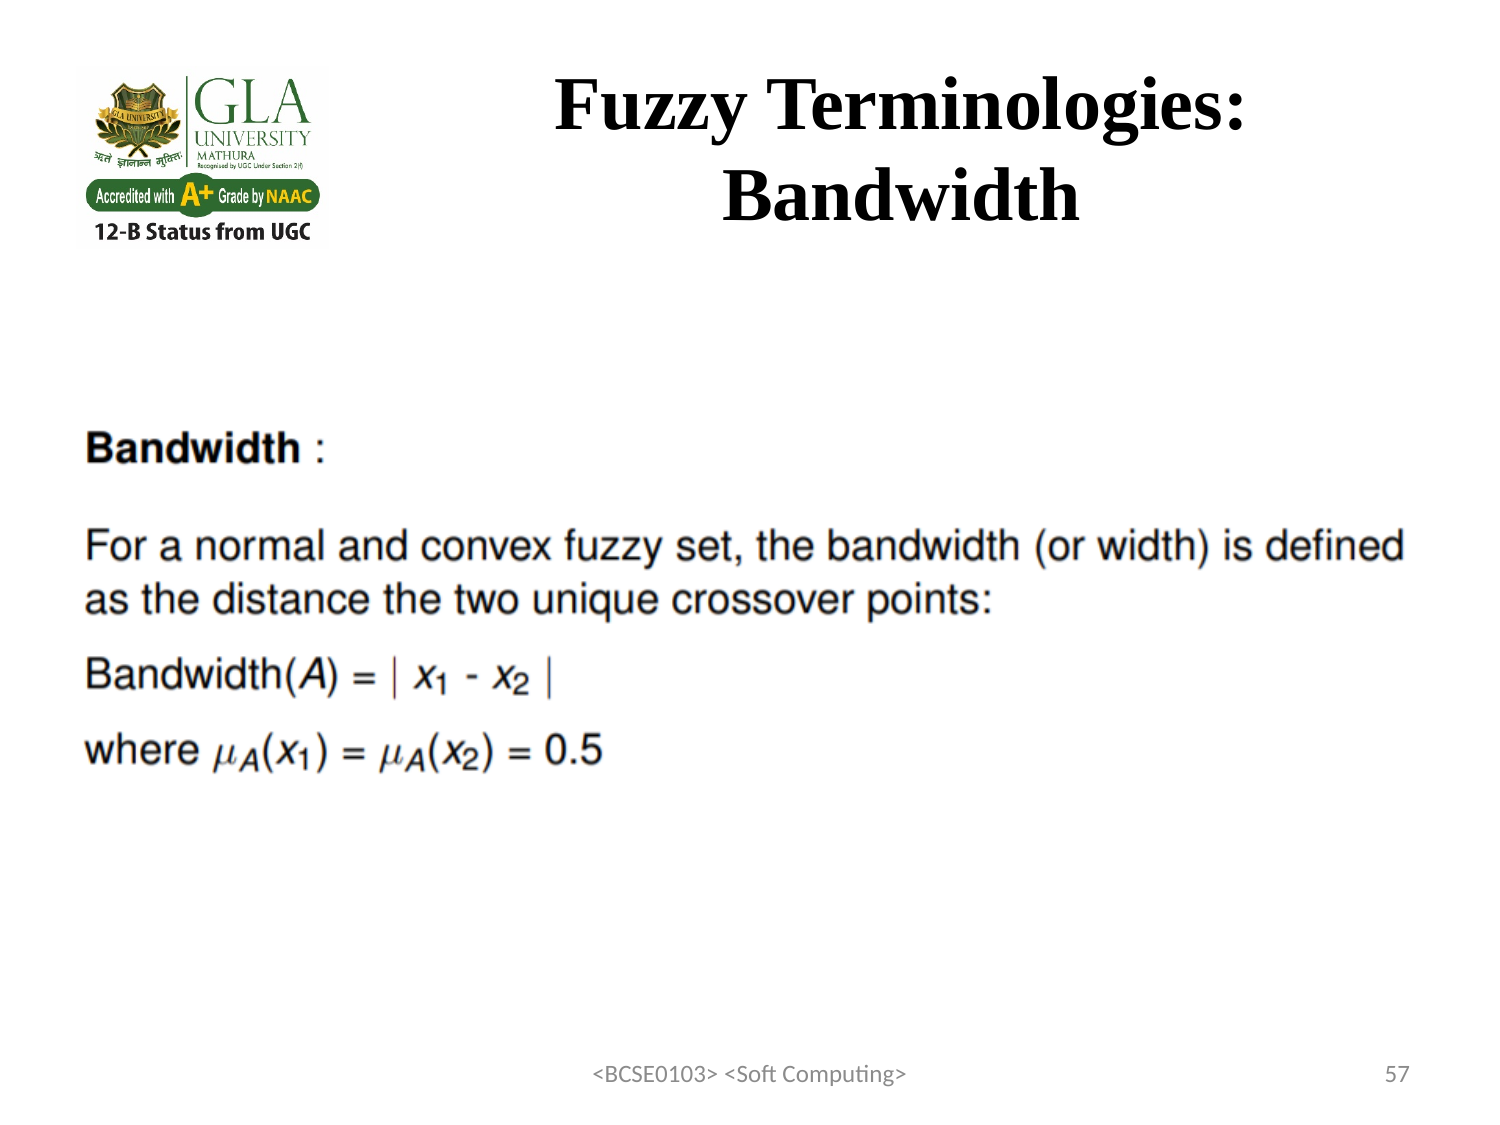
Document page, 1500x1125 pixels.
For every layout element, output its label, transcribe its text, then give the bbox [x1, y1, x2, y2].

picture [76, 66, 329, 249]
title Fuzzy Terminologies: Bandwidth [378, 45, 1425, 244]
footer <BCSE0103> <Soft Computing> [512, 1042, 988, 1103]
slide_number 57 [1074, 1042, 1425, 1103]
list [75, 402, 1425, 865]
